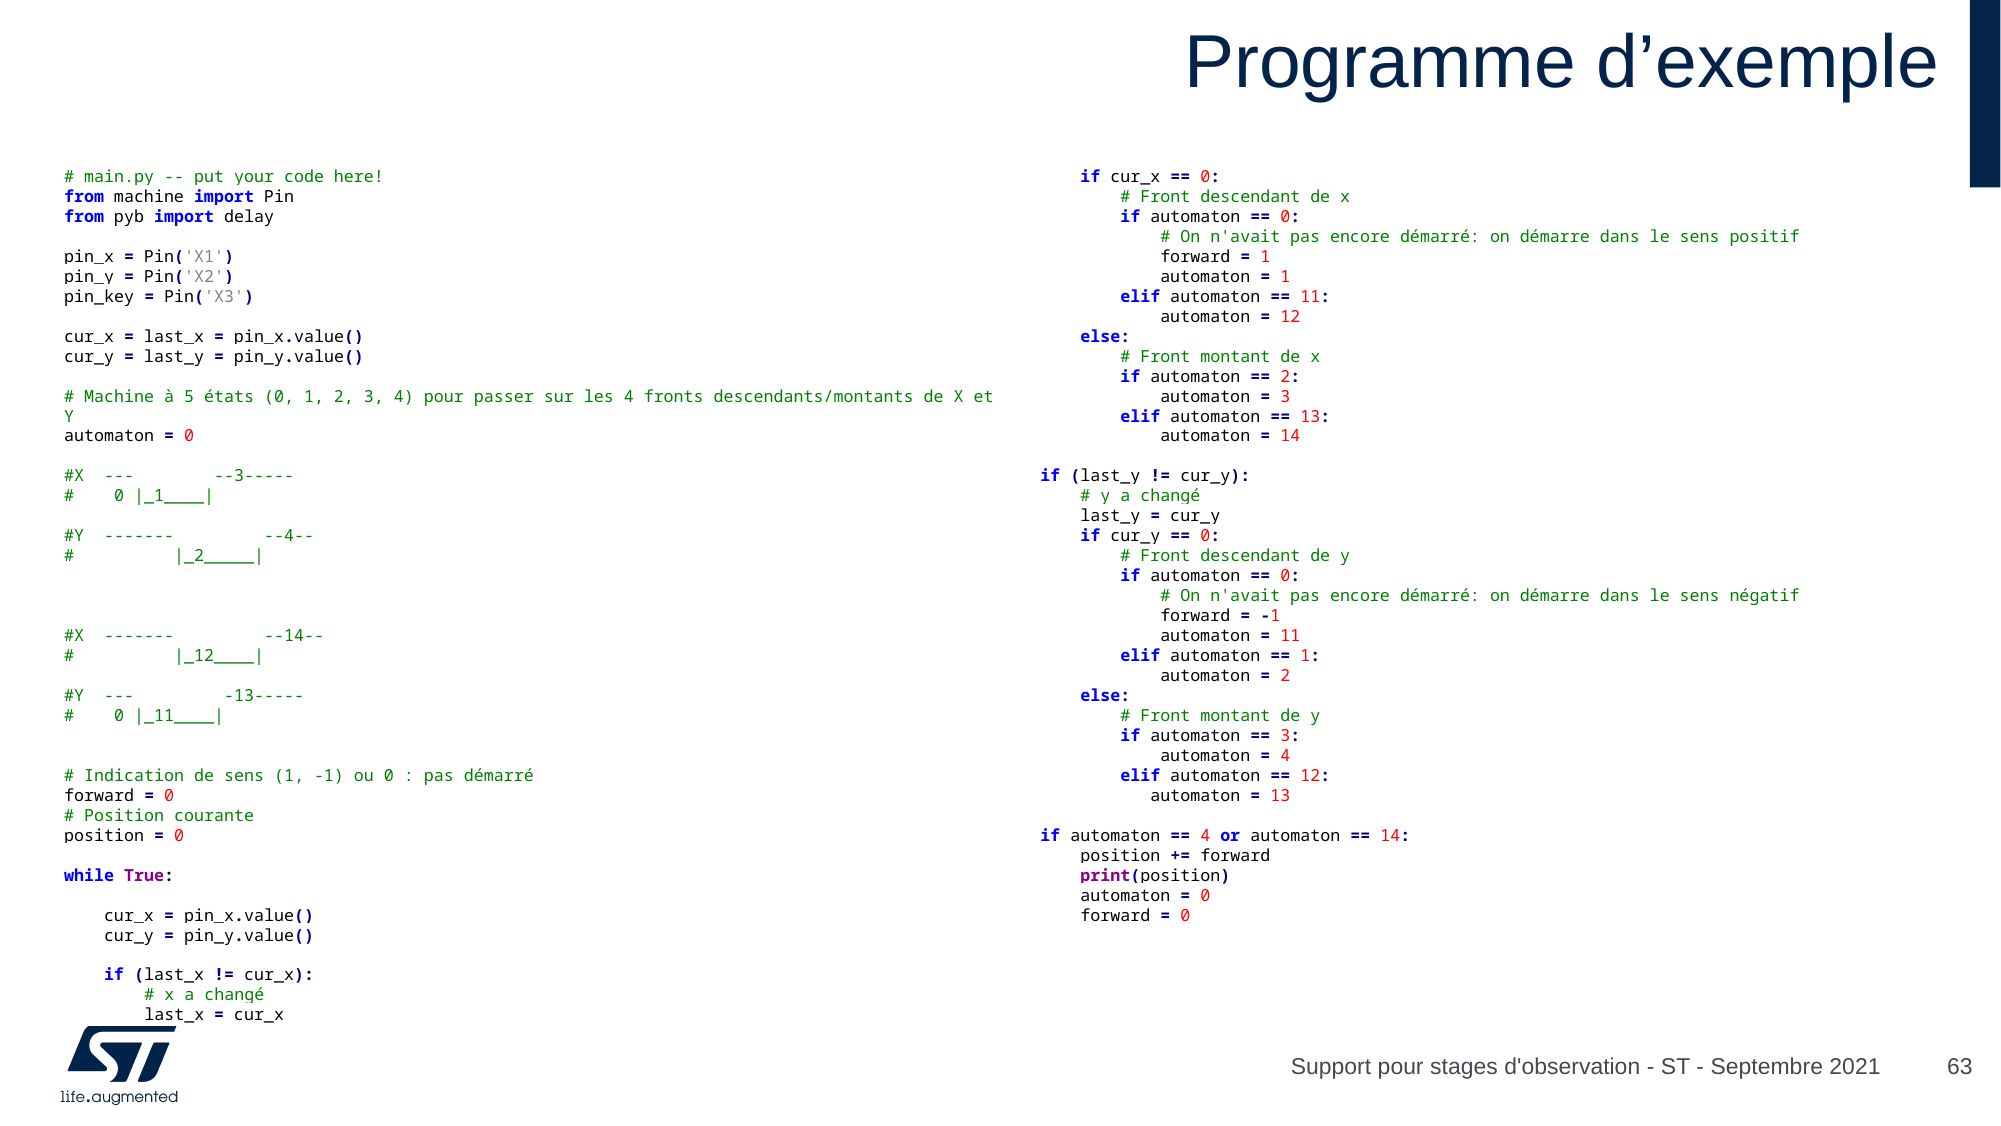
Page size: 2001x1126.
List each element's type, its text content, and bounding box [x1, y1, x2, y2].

slide_number 63 [1905, 1038, 1973, 1087]
picture [37, 999, 201, 1126]
footer Support pour stages d'observation - ST - Septembre 2021 [996, 1038, 1896, 1087]
title Programme d’exemple [49, 0, 1955, 126]
list # main.py -- put your code here! from machine import Pin from pyb import delay pin_x = Pin('X1') pin_y = Pin('X2') pin_key = Pin('X3') cur_x = last_x = pin_x.value() cur_y = last_y = pin_y.value() # Machine à 5 états (0, 1, 2, 3, 4) pour passer sur les 4 fronts descendants/montants de X et Y automaton = 0 #X --- --3----- # 0 |_1____| #Y ------- --4-- # |_2_____| #X ------- --14-- # |_12____| #Y --- -13----- # 0 |_11____| # Indication de sens (1, -1) ou 0 : pas démarré forward = 0 # Position courante position = 0 while True: cur_x = pin_x.value() cur_y = pin_y.value() if (last_x != cur_x): # x a changé last_x = cur_x if cur_x == 0: # Front descendant de x if automaton == 0: # On n'avait pas encore démarré: on démarre dans le sens positif forward = 1 automaton = 1 elif automaton == 11: automaton = 12 else: # Front montant de x if automaton == 2: automaton = 3 elif automaton == 13: automaton = 14 if (last_y != cur_y): # y a changé last_y = cur_y if cur_y == 0: # Front descendant de y if automaton == 0: # On n'avait pas encore démarré: on démarre dans le sens négatif forward = -1 automaton = 11 elif automaton == 1: automaton = 2 else: # Front montant de y if automaton == 3: automaton = 4 elif automaton == 12: automaton = 13 if automaton == 4 or automaton == 14: position += forward print(position) automaton = 0 forward = 0 [49, 158, 1952, 1039]
